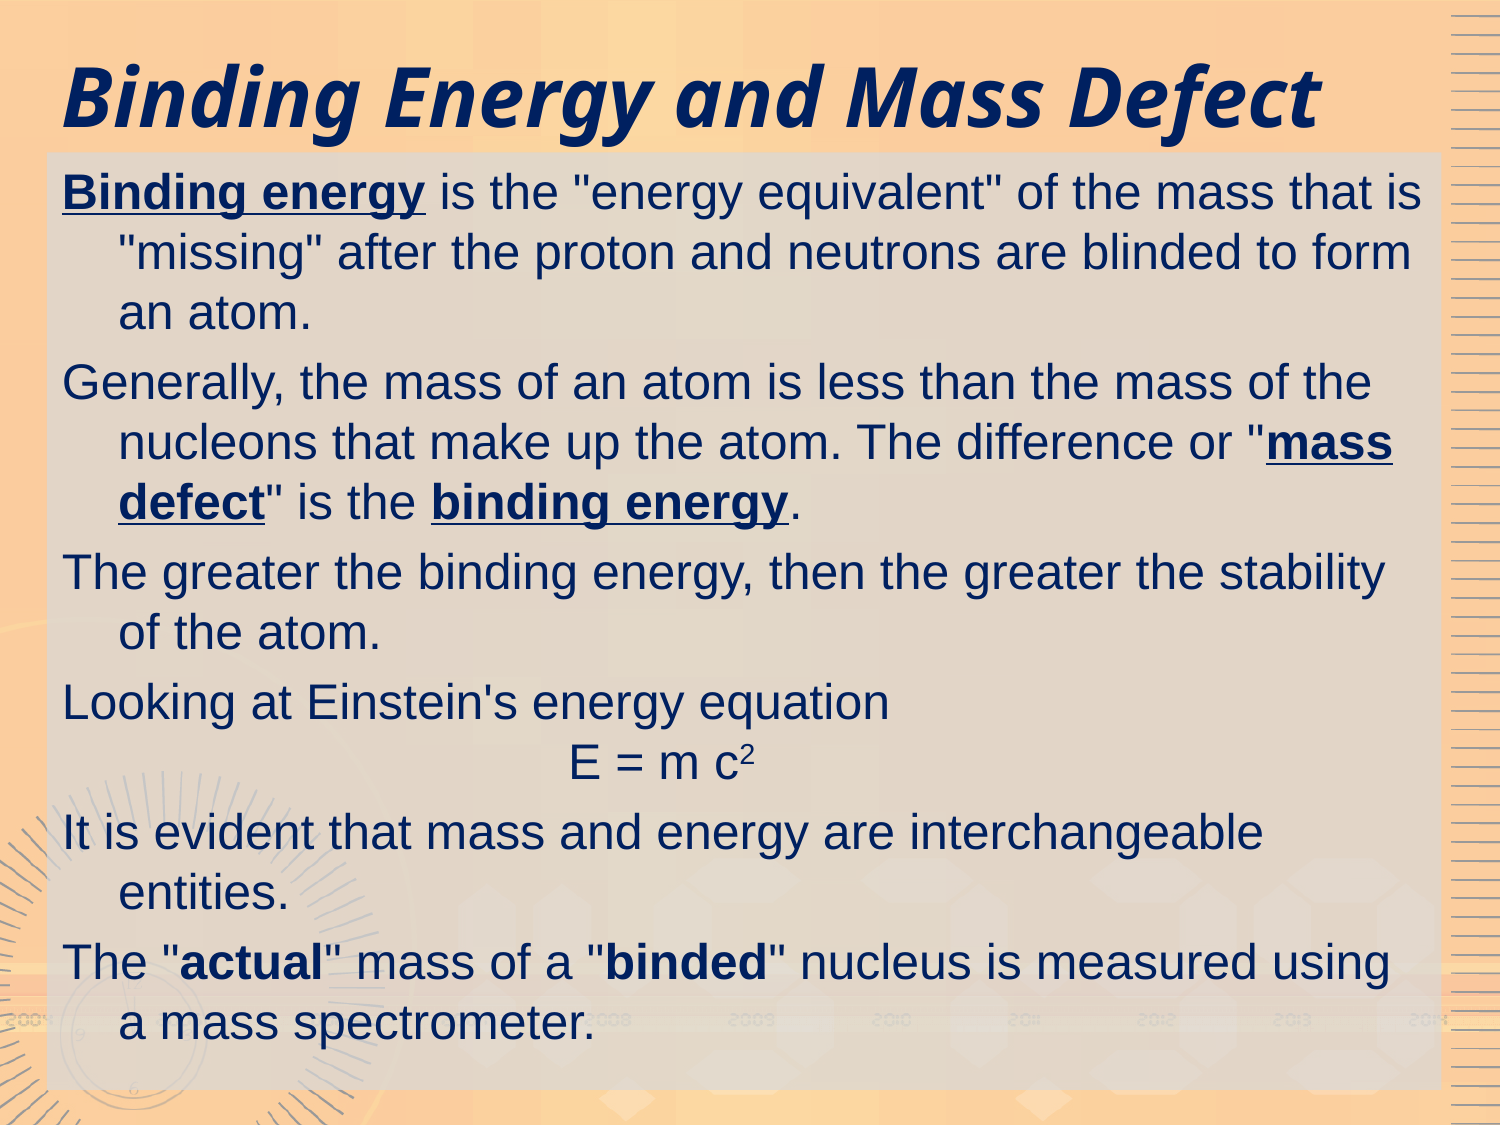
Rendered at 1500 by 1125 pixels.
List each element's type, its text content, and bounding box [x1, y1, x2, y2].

text_box [0, 0, 1500, 1125]
list Binding energy is the "energy equivalent" of the mass that is "missing" after the proton and neutrons are blinded to form an atom. Generally, the mass of an atom is less than the mass of the nucleons that make up the atom. The difference or "mass defect" is the binding energy. The greater the binding energy, then the greater the stability of the atom. Looking at Einstein's energy equation E = m c2 It is evident that mass and energy are interchangeable entities. The "actual" mass of a "binded" nucleus is measured using a mass spectrometer. [46, 152, 1442, 1091]
title Binding Energy and Mass Defect [46, 0, 1500, 188]
